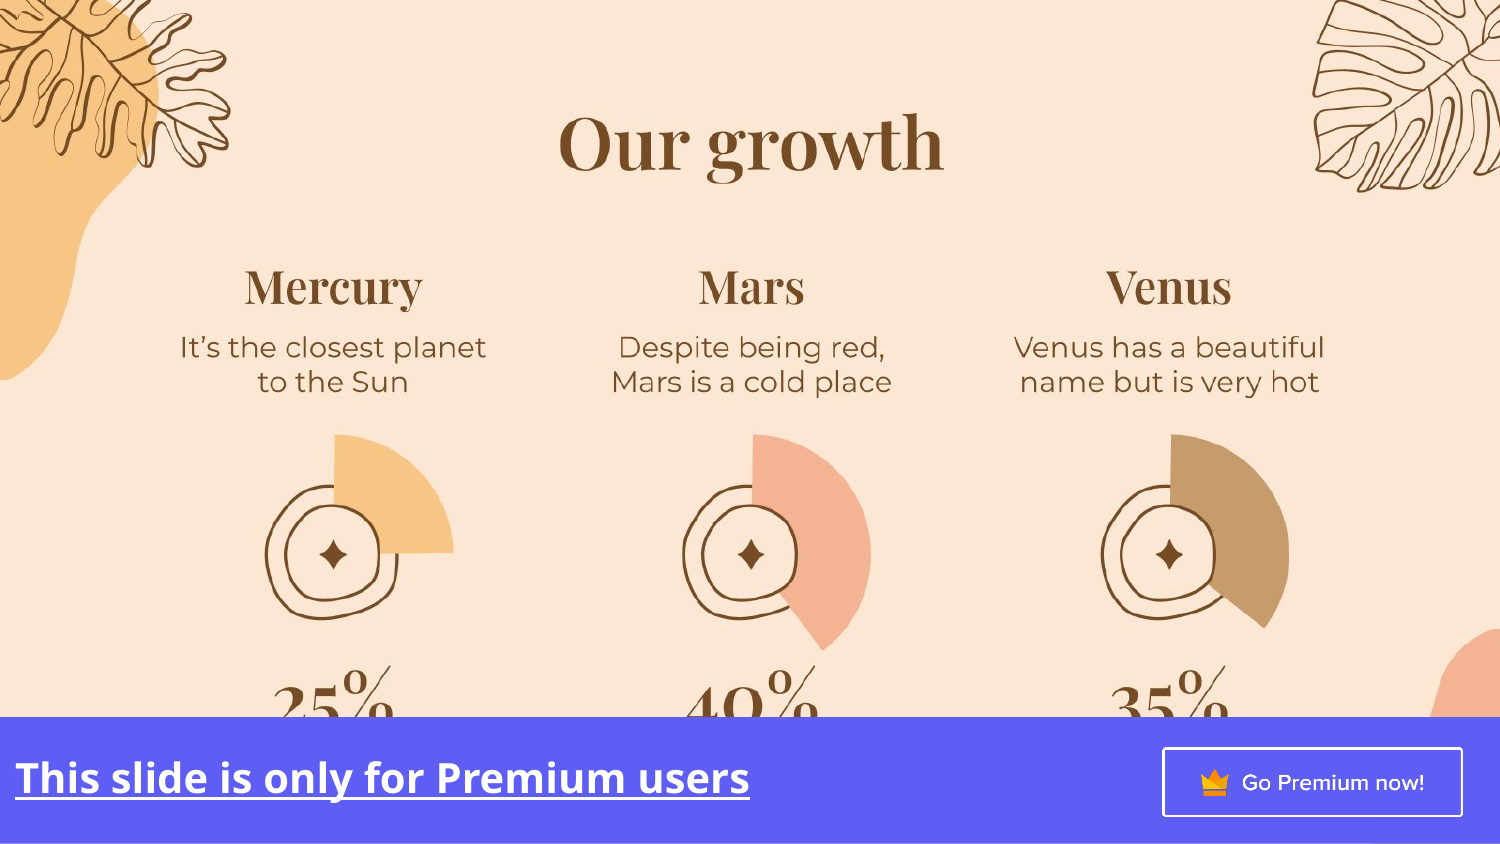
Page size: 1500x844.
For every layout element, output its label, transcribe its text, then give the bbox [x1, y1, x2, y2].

text_box This slide is only for Premium users [0, 717, 1500, 844]
picture [0, 0, 1500, 717]
picture [1162, 747, 1463, 817]
